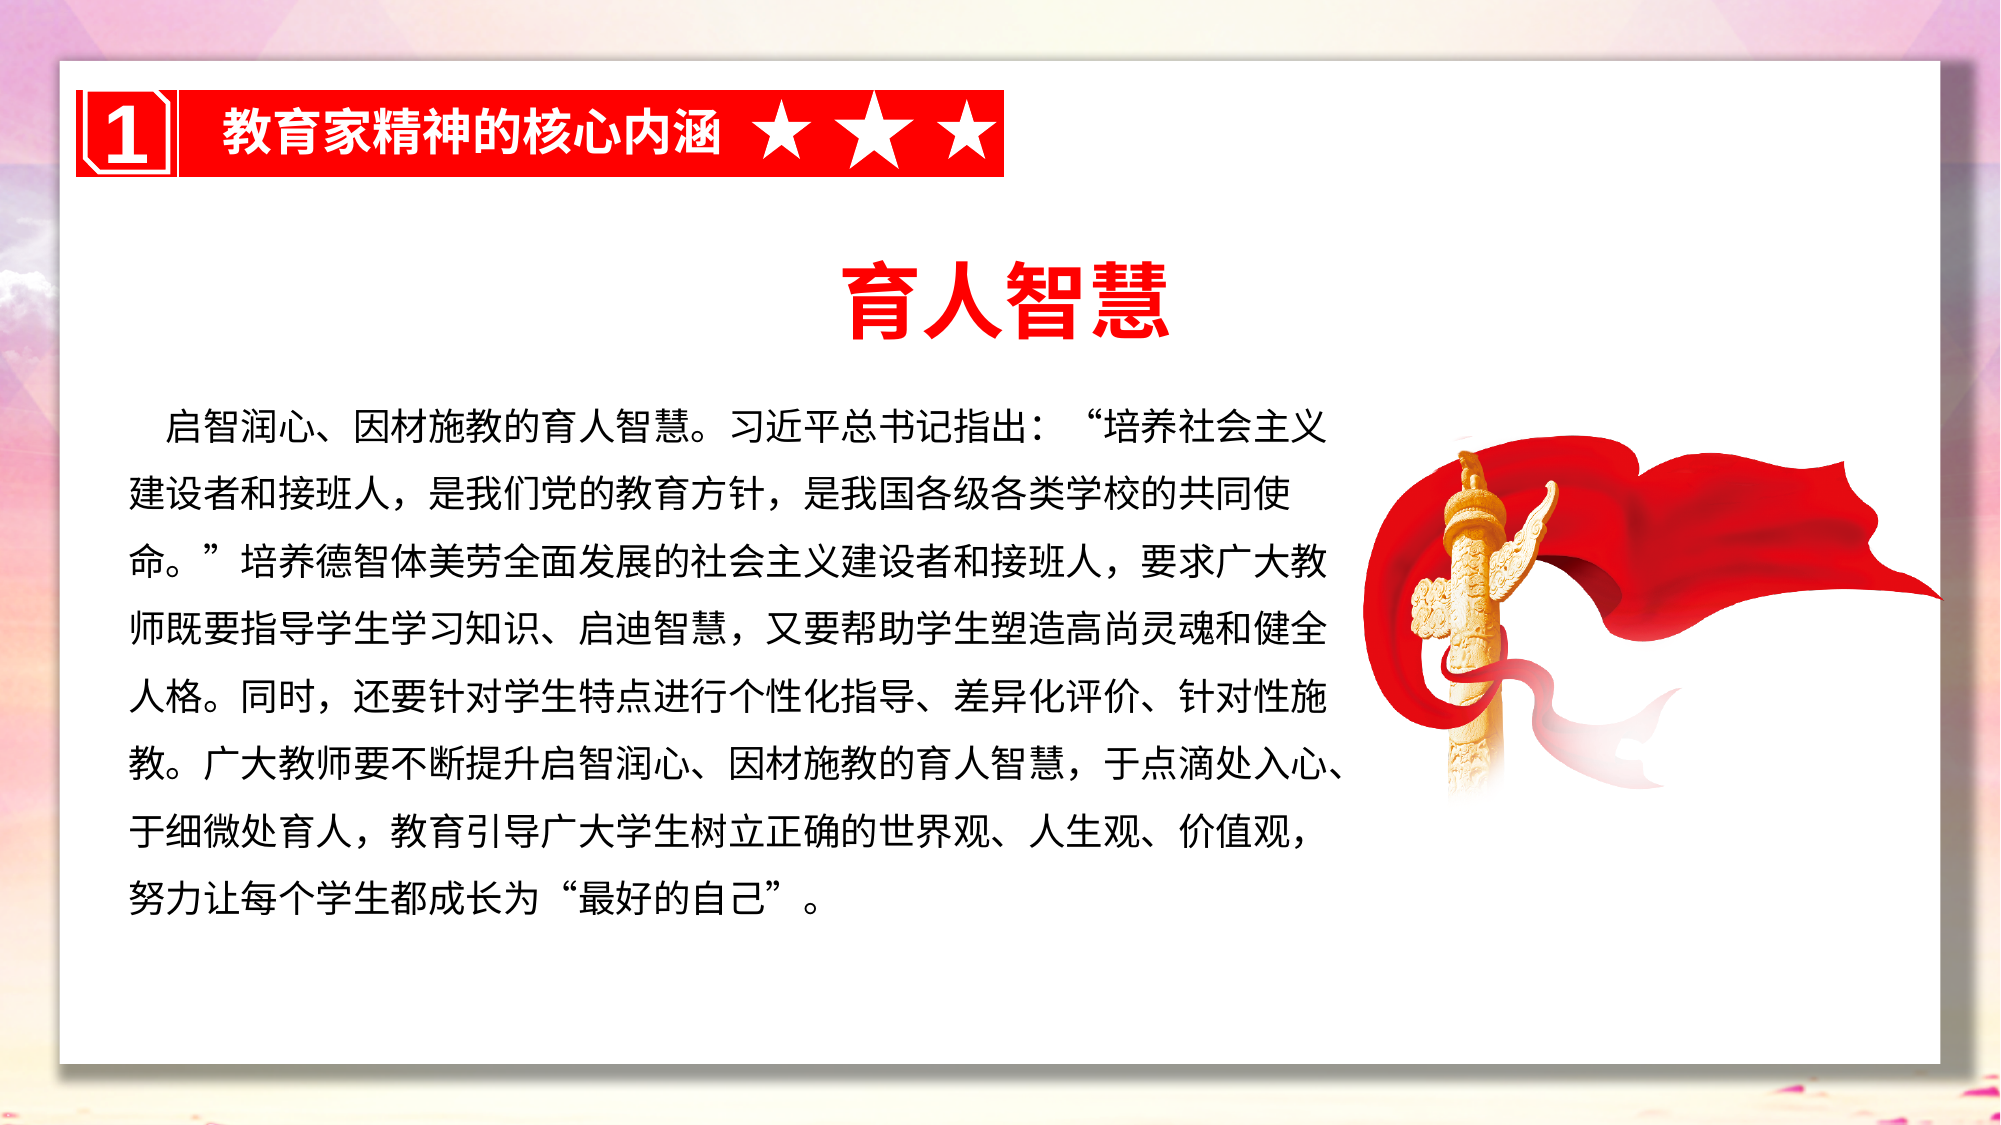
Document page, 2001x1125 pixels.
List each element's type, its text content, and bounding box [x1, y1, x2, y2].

text_box 启智润心、因材施教的育人智慧。习近平总书记指出：“培养社会主义建设者和接班人，是我们党的教育方针，是我国各级各类学校的共同使命。”培养德智体美劳全面发展的社会主义建设者和接班人，要求广大教师既要指导学生学习知识、启迪智慧，又要帮助学生塑造高尚灵魂和健全人格。同时，还要针对学生特点进行个性化指导、差异化评价、针对性施教。广大教师要不断提升启智润心、因材施教的育人智慧，于点滴处入心、于细微处育人，教育引导广大学生树立正确的世界观、人生观、价值观，努力让每个学生都成长为“最好的自己”。 [113, 372, 1311, 928]
picture [0, 0, 2001, 1125]
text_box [751, 89, 997, 169]
text_box 育人智慧 [761, 191, 1249, 357]
text_box 1 [84, 88, 170, 174]
text_box [177, 88, 1006, 179]
